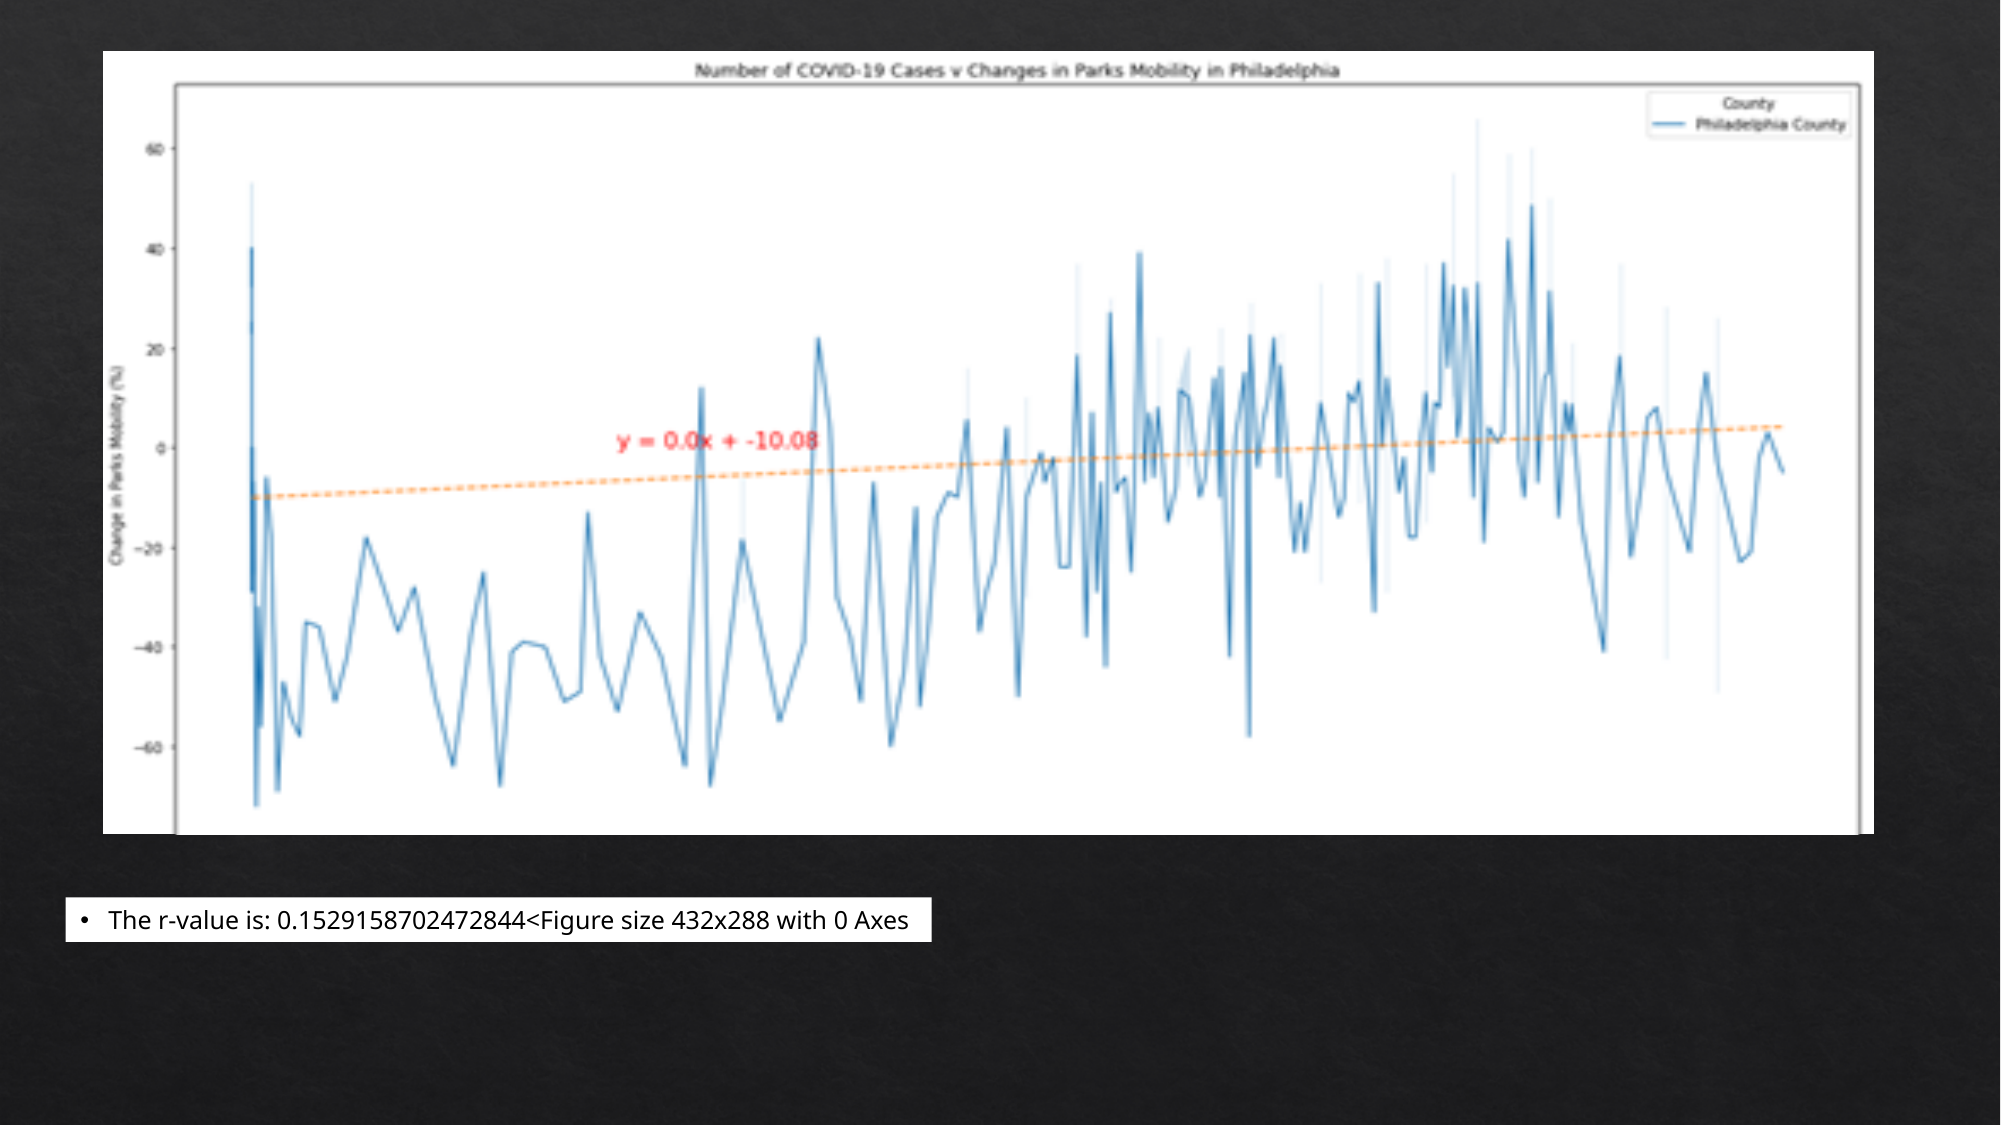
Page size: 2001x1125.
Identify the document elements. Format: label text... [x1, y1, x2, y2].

picture [102, 50, 1875, 835]
text_box The r-value is: 0.1529158702472844<Figure size 432x288 with 0 Axes [65, 897, 932, 942]
